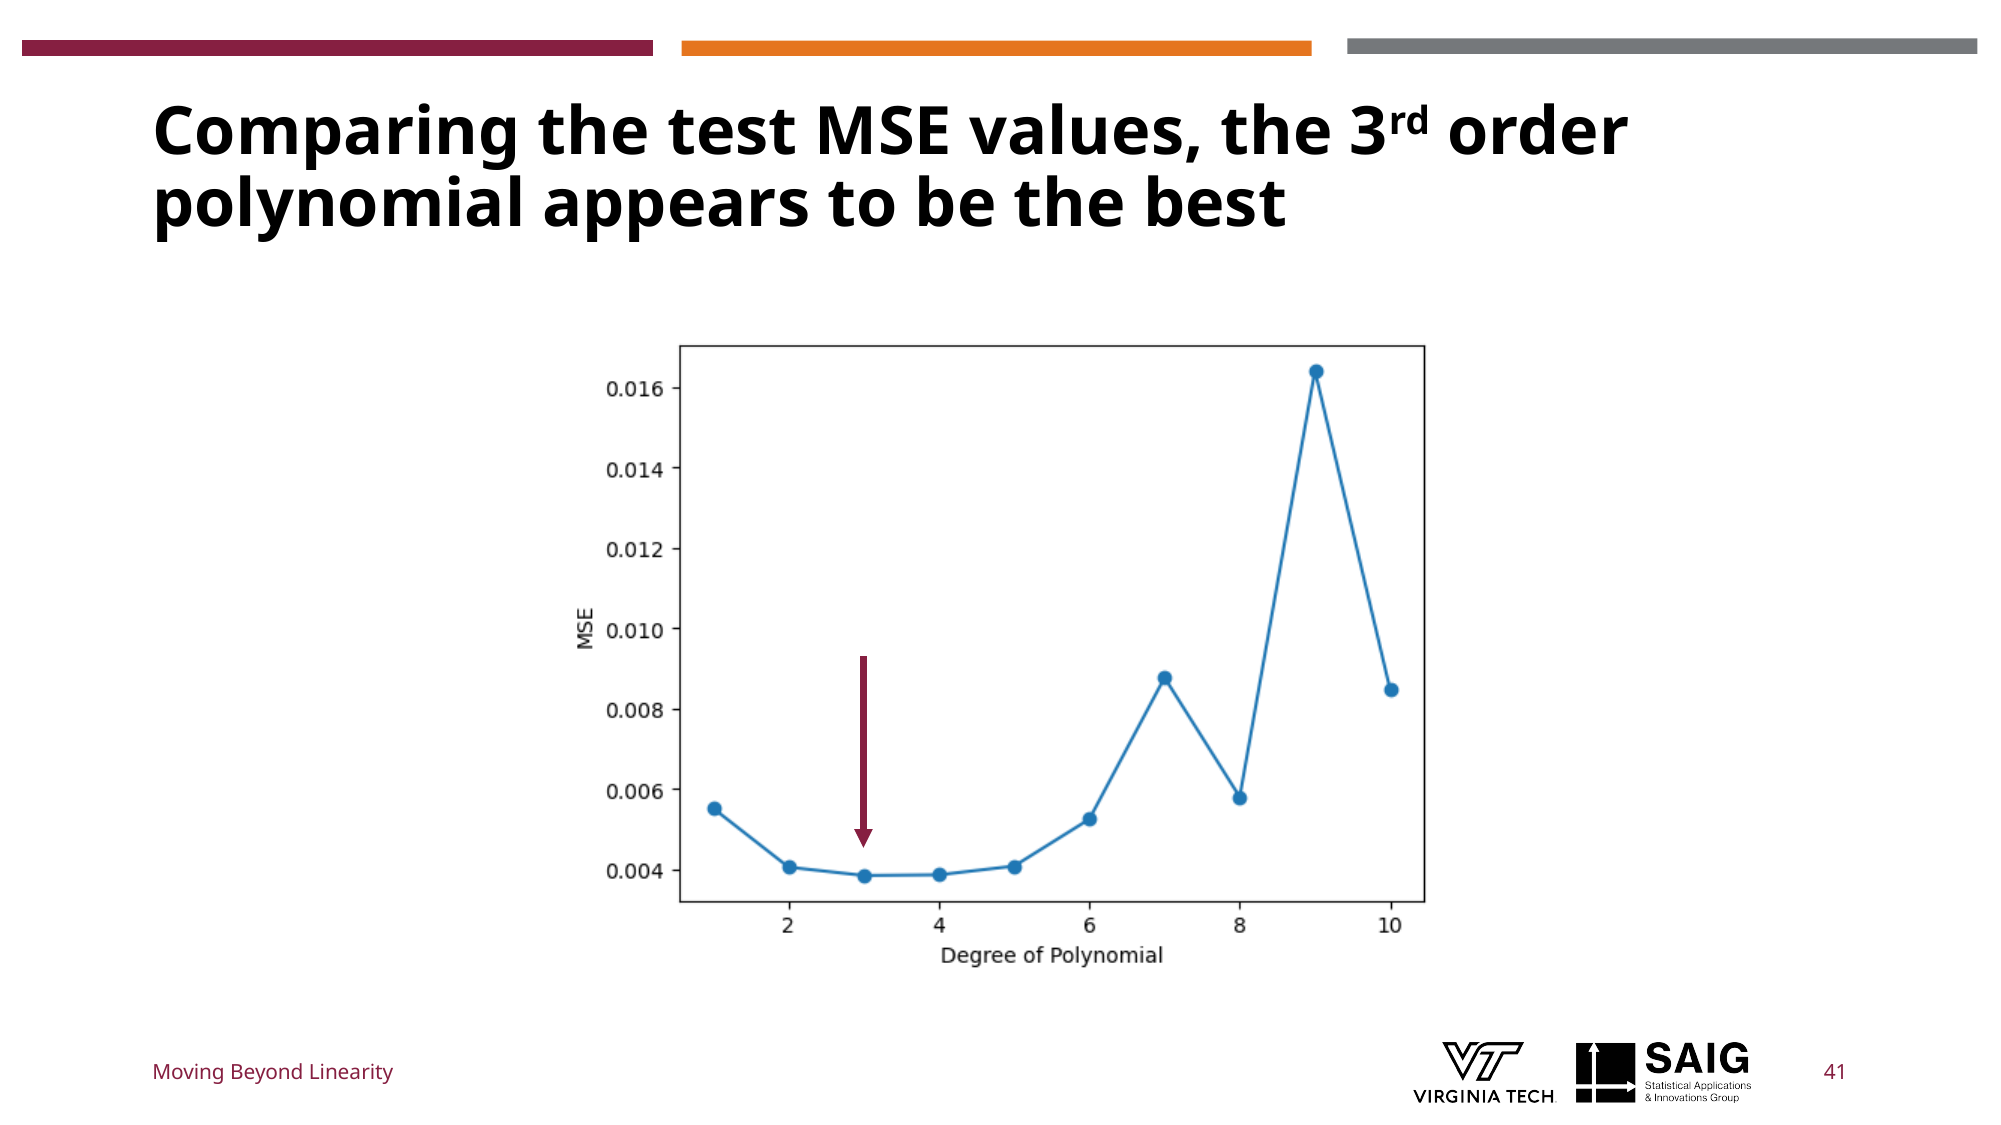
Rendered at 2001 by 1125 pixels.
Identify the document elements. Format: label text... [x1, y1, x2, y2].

slide_number 41 [1412, 1042, 1863, 1103]
title Comparing the test MSE values, the 3rd order polynomial appears to be the best [137, 59, 1863, 278]
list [561, 332, 1439, 981]
footer Moving Beyond Linearity [137, 1042, 813, 1103]
